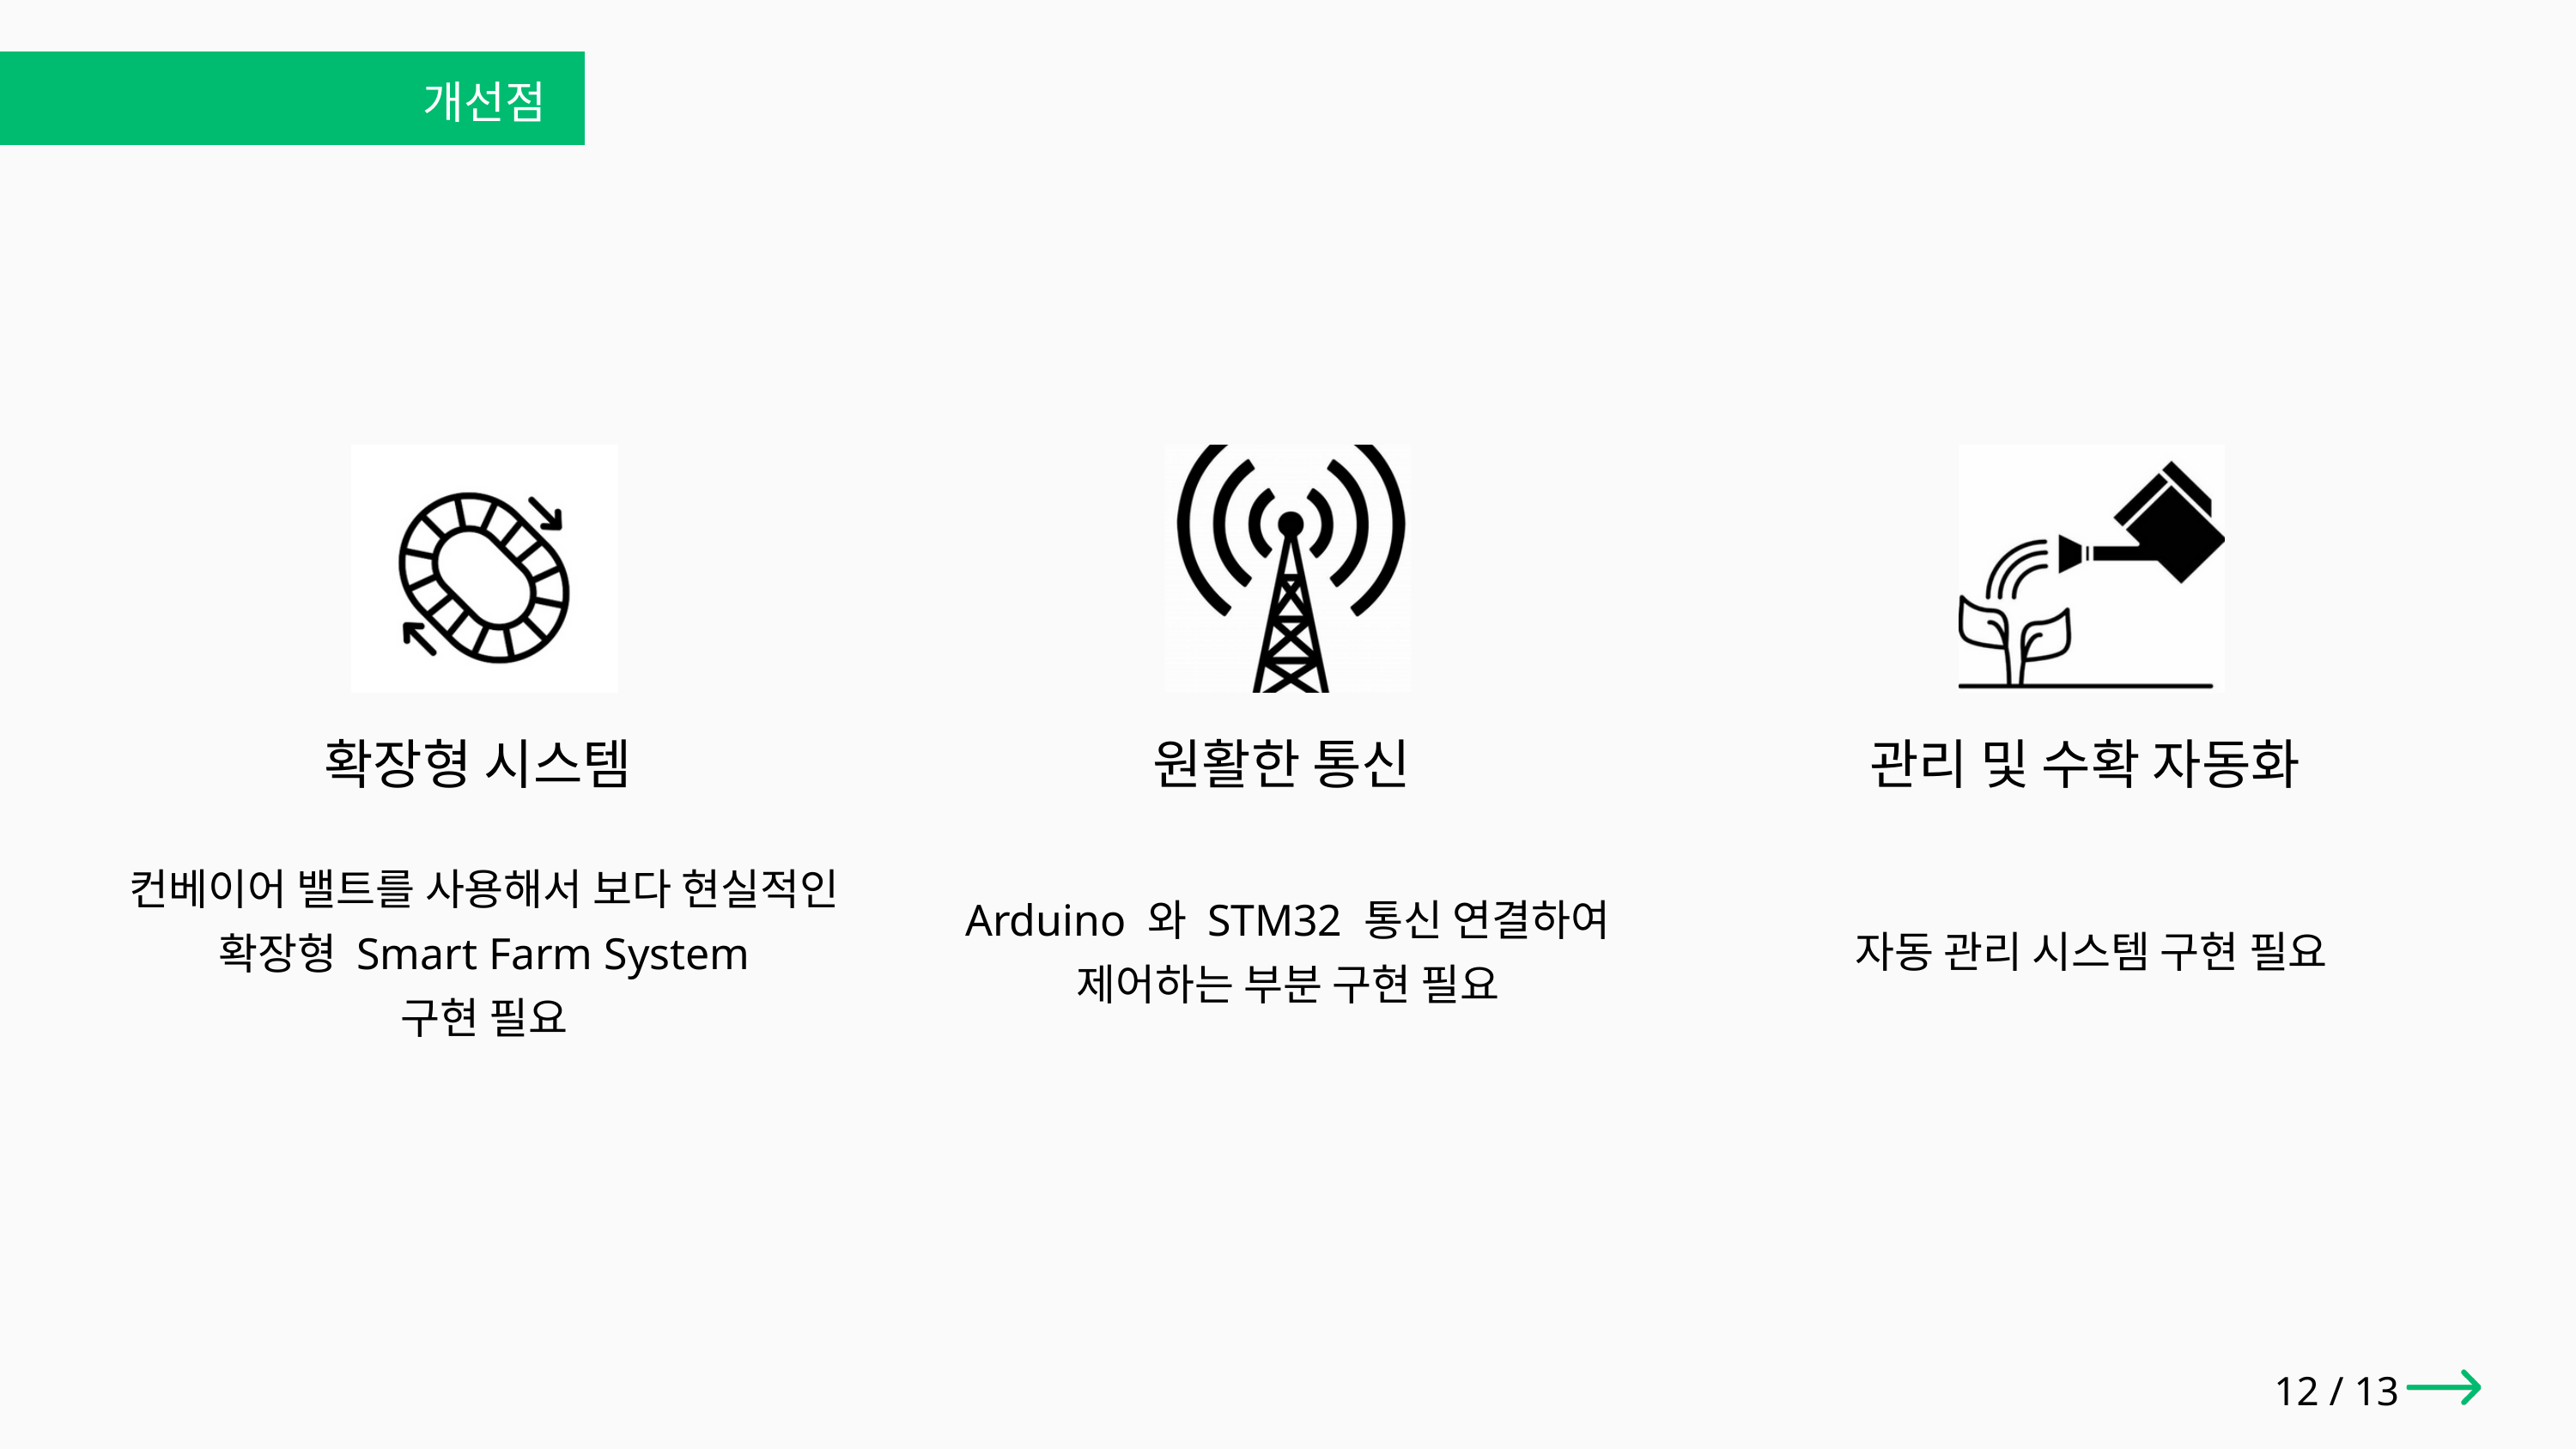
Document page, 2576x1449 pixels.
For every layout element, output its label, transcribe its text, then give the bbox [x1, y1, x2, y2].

text_box [350, 445, 618, 693]
text_box 확장형 시스템 [324, 719, 811, 796]
text_box Arduino 와 STM32 통신 연결하여 제어하는 부분 구현 필요 [893, 880, 1683, 1009]
text_box 원활한 통신 [1152, 719, 1683, 796]
text_box [1164, 445, 1412, 693]
text_box 관리 및 수확 자동화 [1869, 719, 2444, 796]
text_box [0, 51, 586, 145]
text_box 컨베이어 밸트를 사용해서 보다 현실적인 확장형 Smart Farm System 구현 필요 [117, 849, 852, 1042]
text_box [1958, 445, 2225, 693]
text_box 자동 관리 시스템 구현 필요 [1697, 912, 2487, 977]
text_box [2406, 1369, 2482, 1405]
text_box 12 / 13 [2271, 1358, 2402, 1414]
